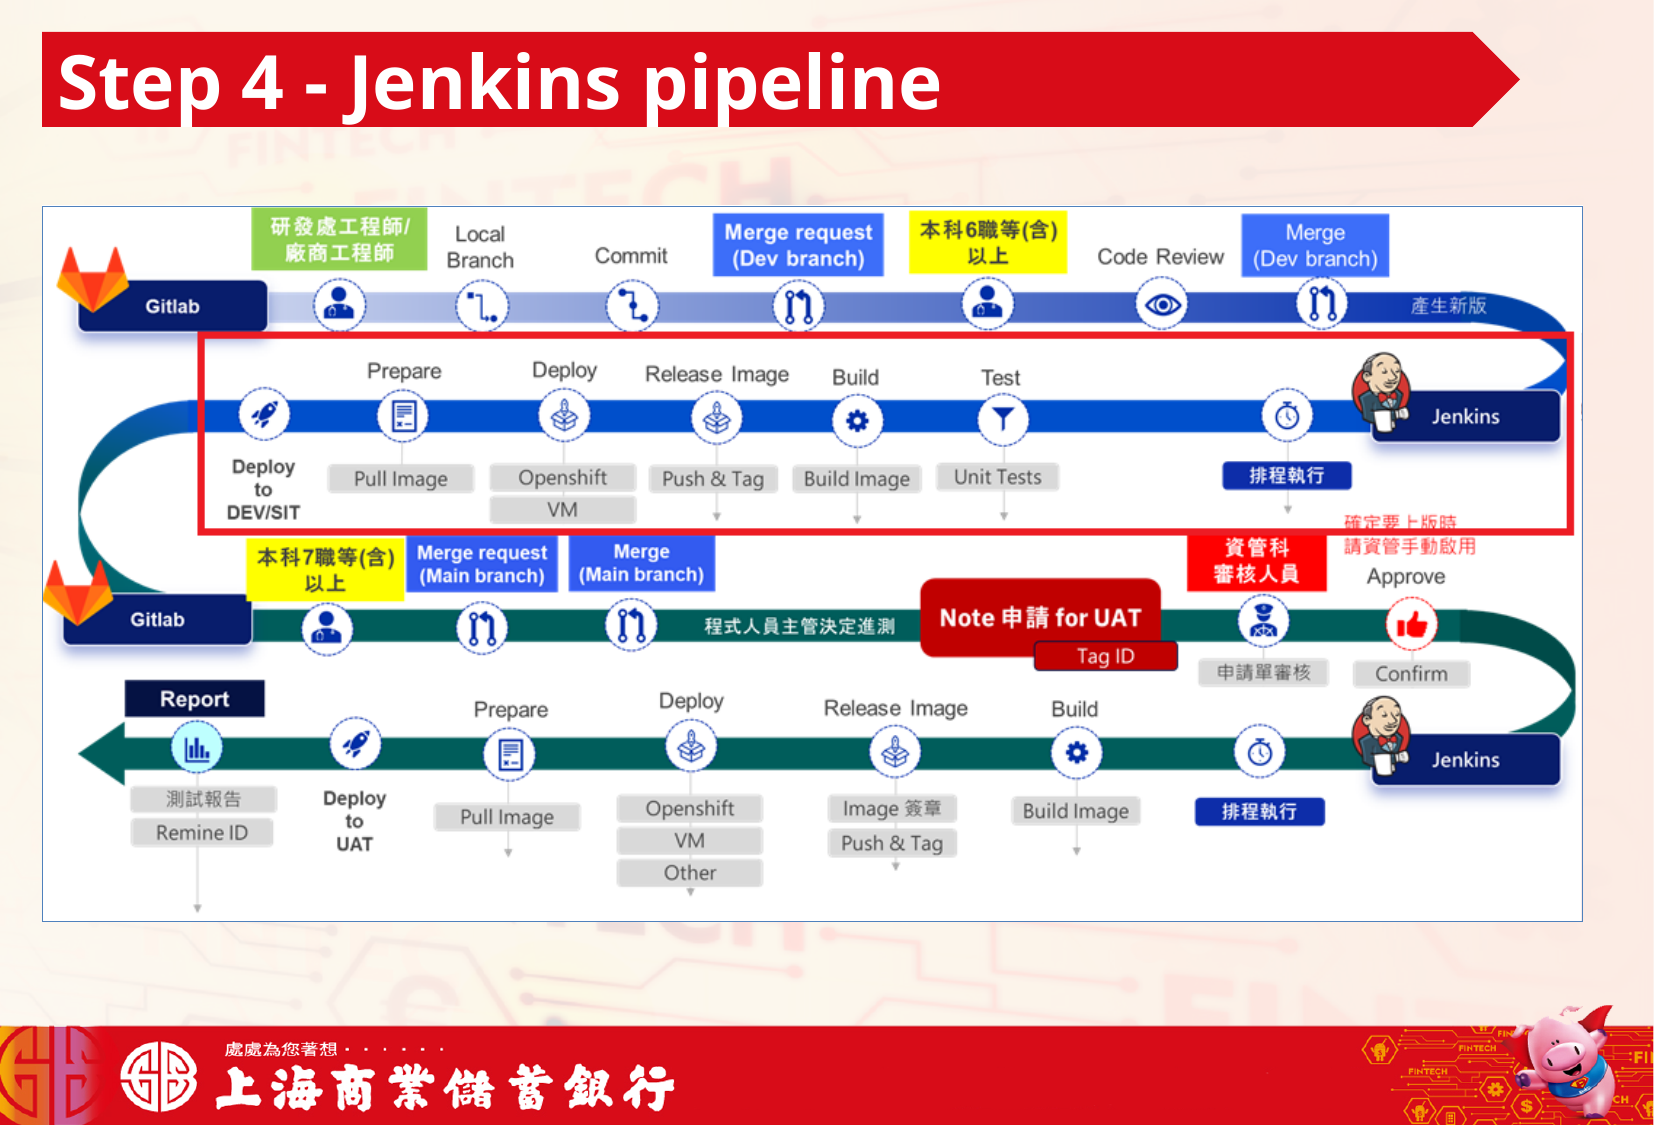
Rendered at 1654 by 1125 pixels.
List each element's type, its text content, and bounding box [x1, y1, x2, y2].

picture [0, 0, 1654, 1125]
text_box Step 4 - Jenkins pipeline [42, 31, 1521, 127]
